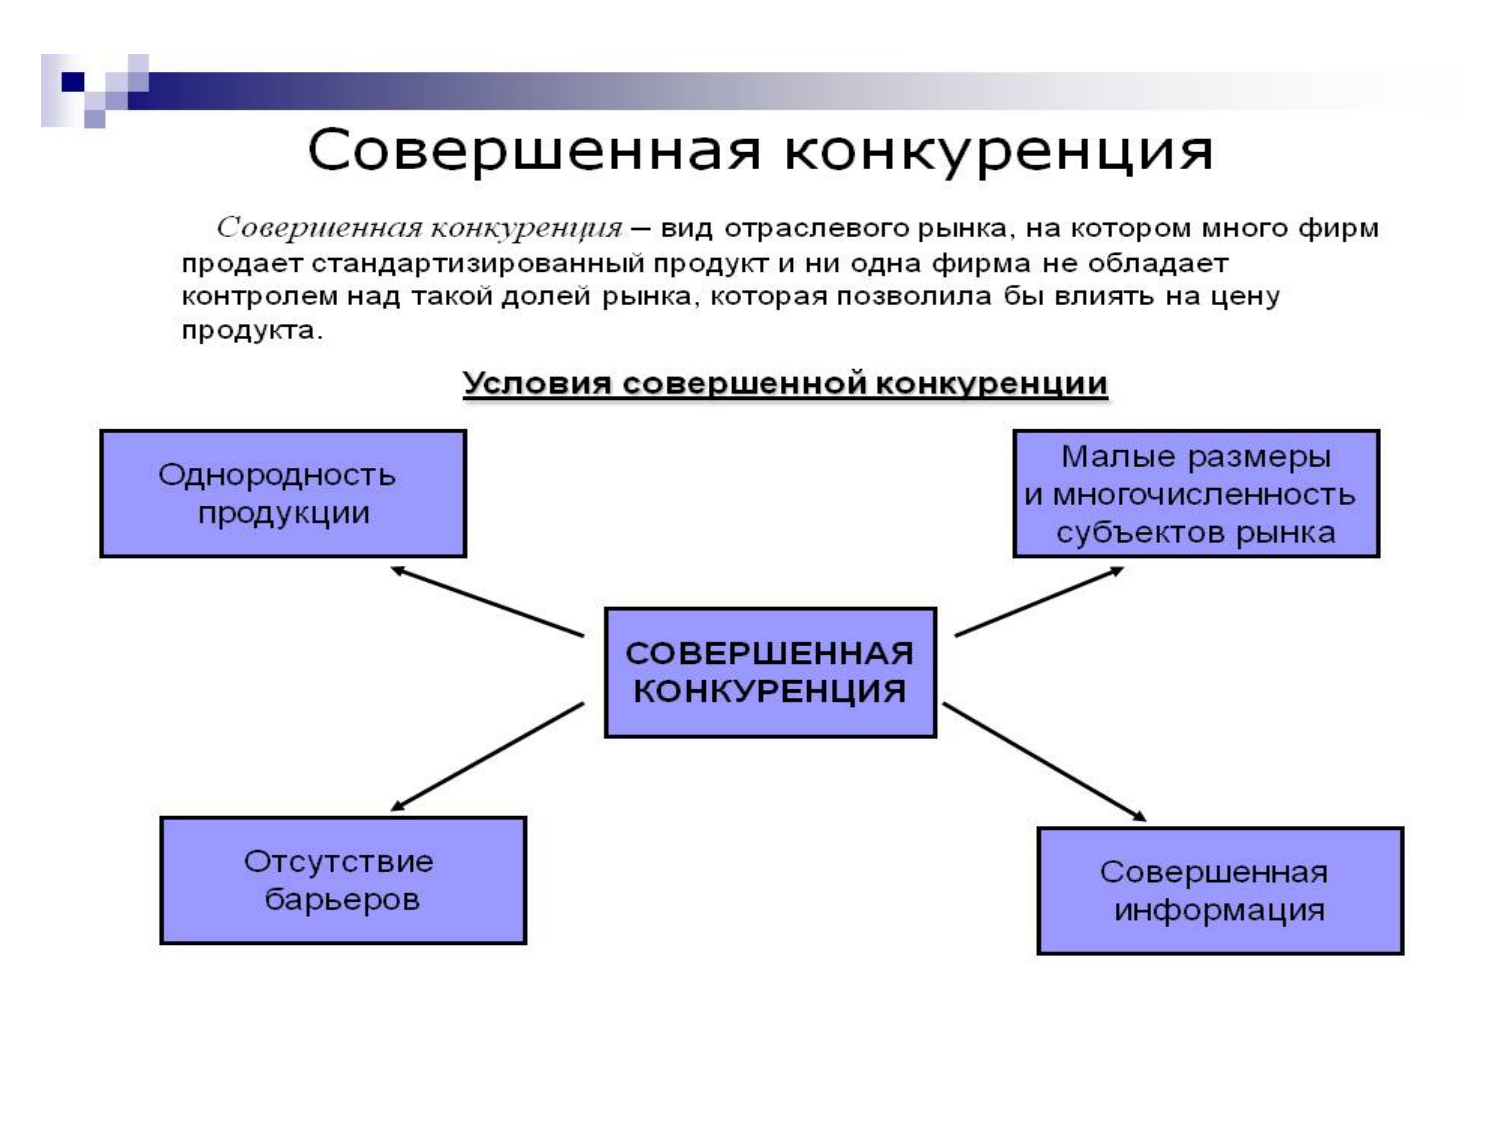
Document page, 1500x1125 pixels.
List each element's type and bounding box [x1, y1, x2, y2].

picture [41, 54, 1483, 995]
